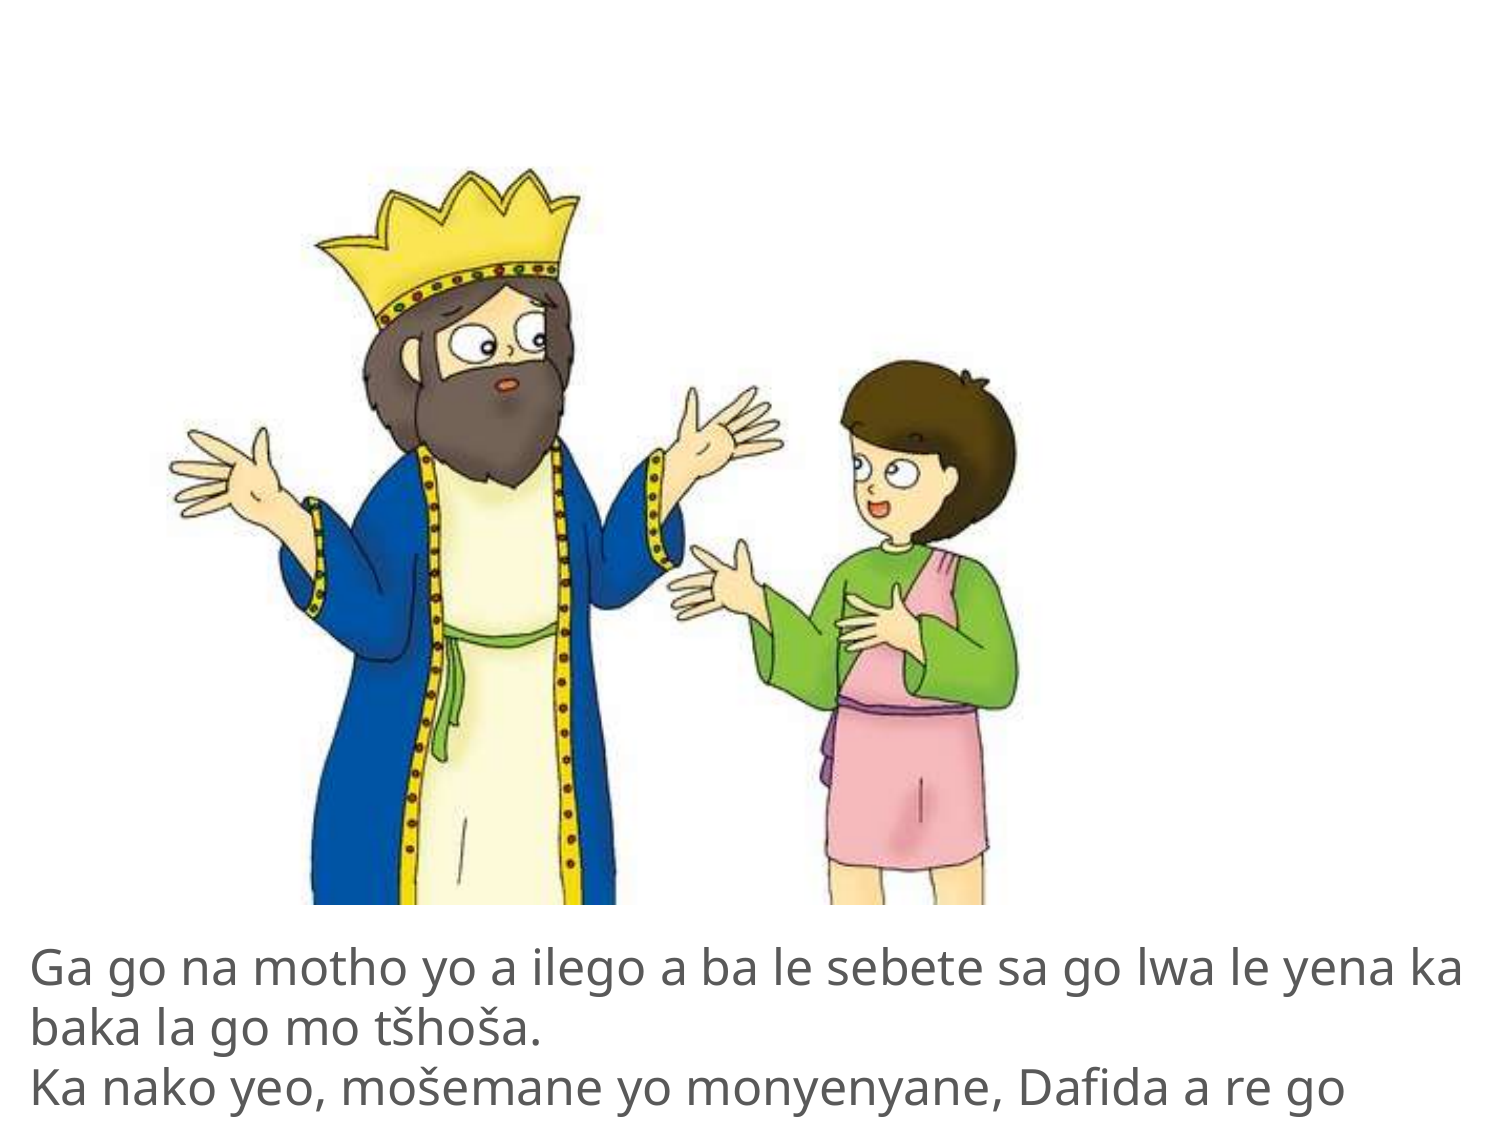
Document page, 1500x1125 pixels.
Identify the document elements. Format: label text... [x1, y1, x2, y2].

picture [100, 0, 1465, 906]
text_box Ga go na motho yo a ilego a ba le sebete sa go lwa le yena ka baka la go mo tšhoša. Ka nako yeo, mošemane yo monyenyane, Dafida a re go kgoši Saulo: “Ke tla ya go lwa le yena.” [14, 928, 1486, 1125]
